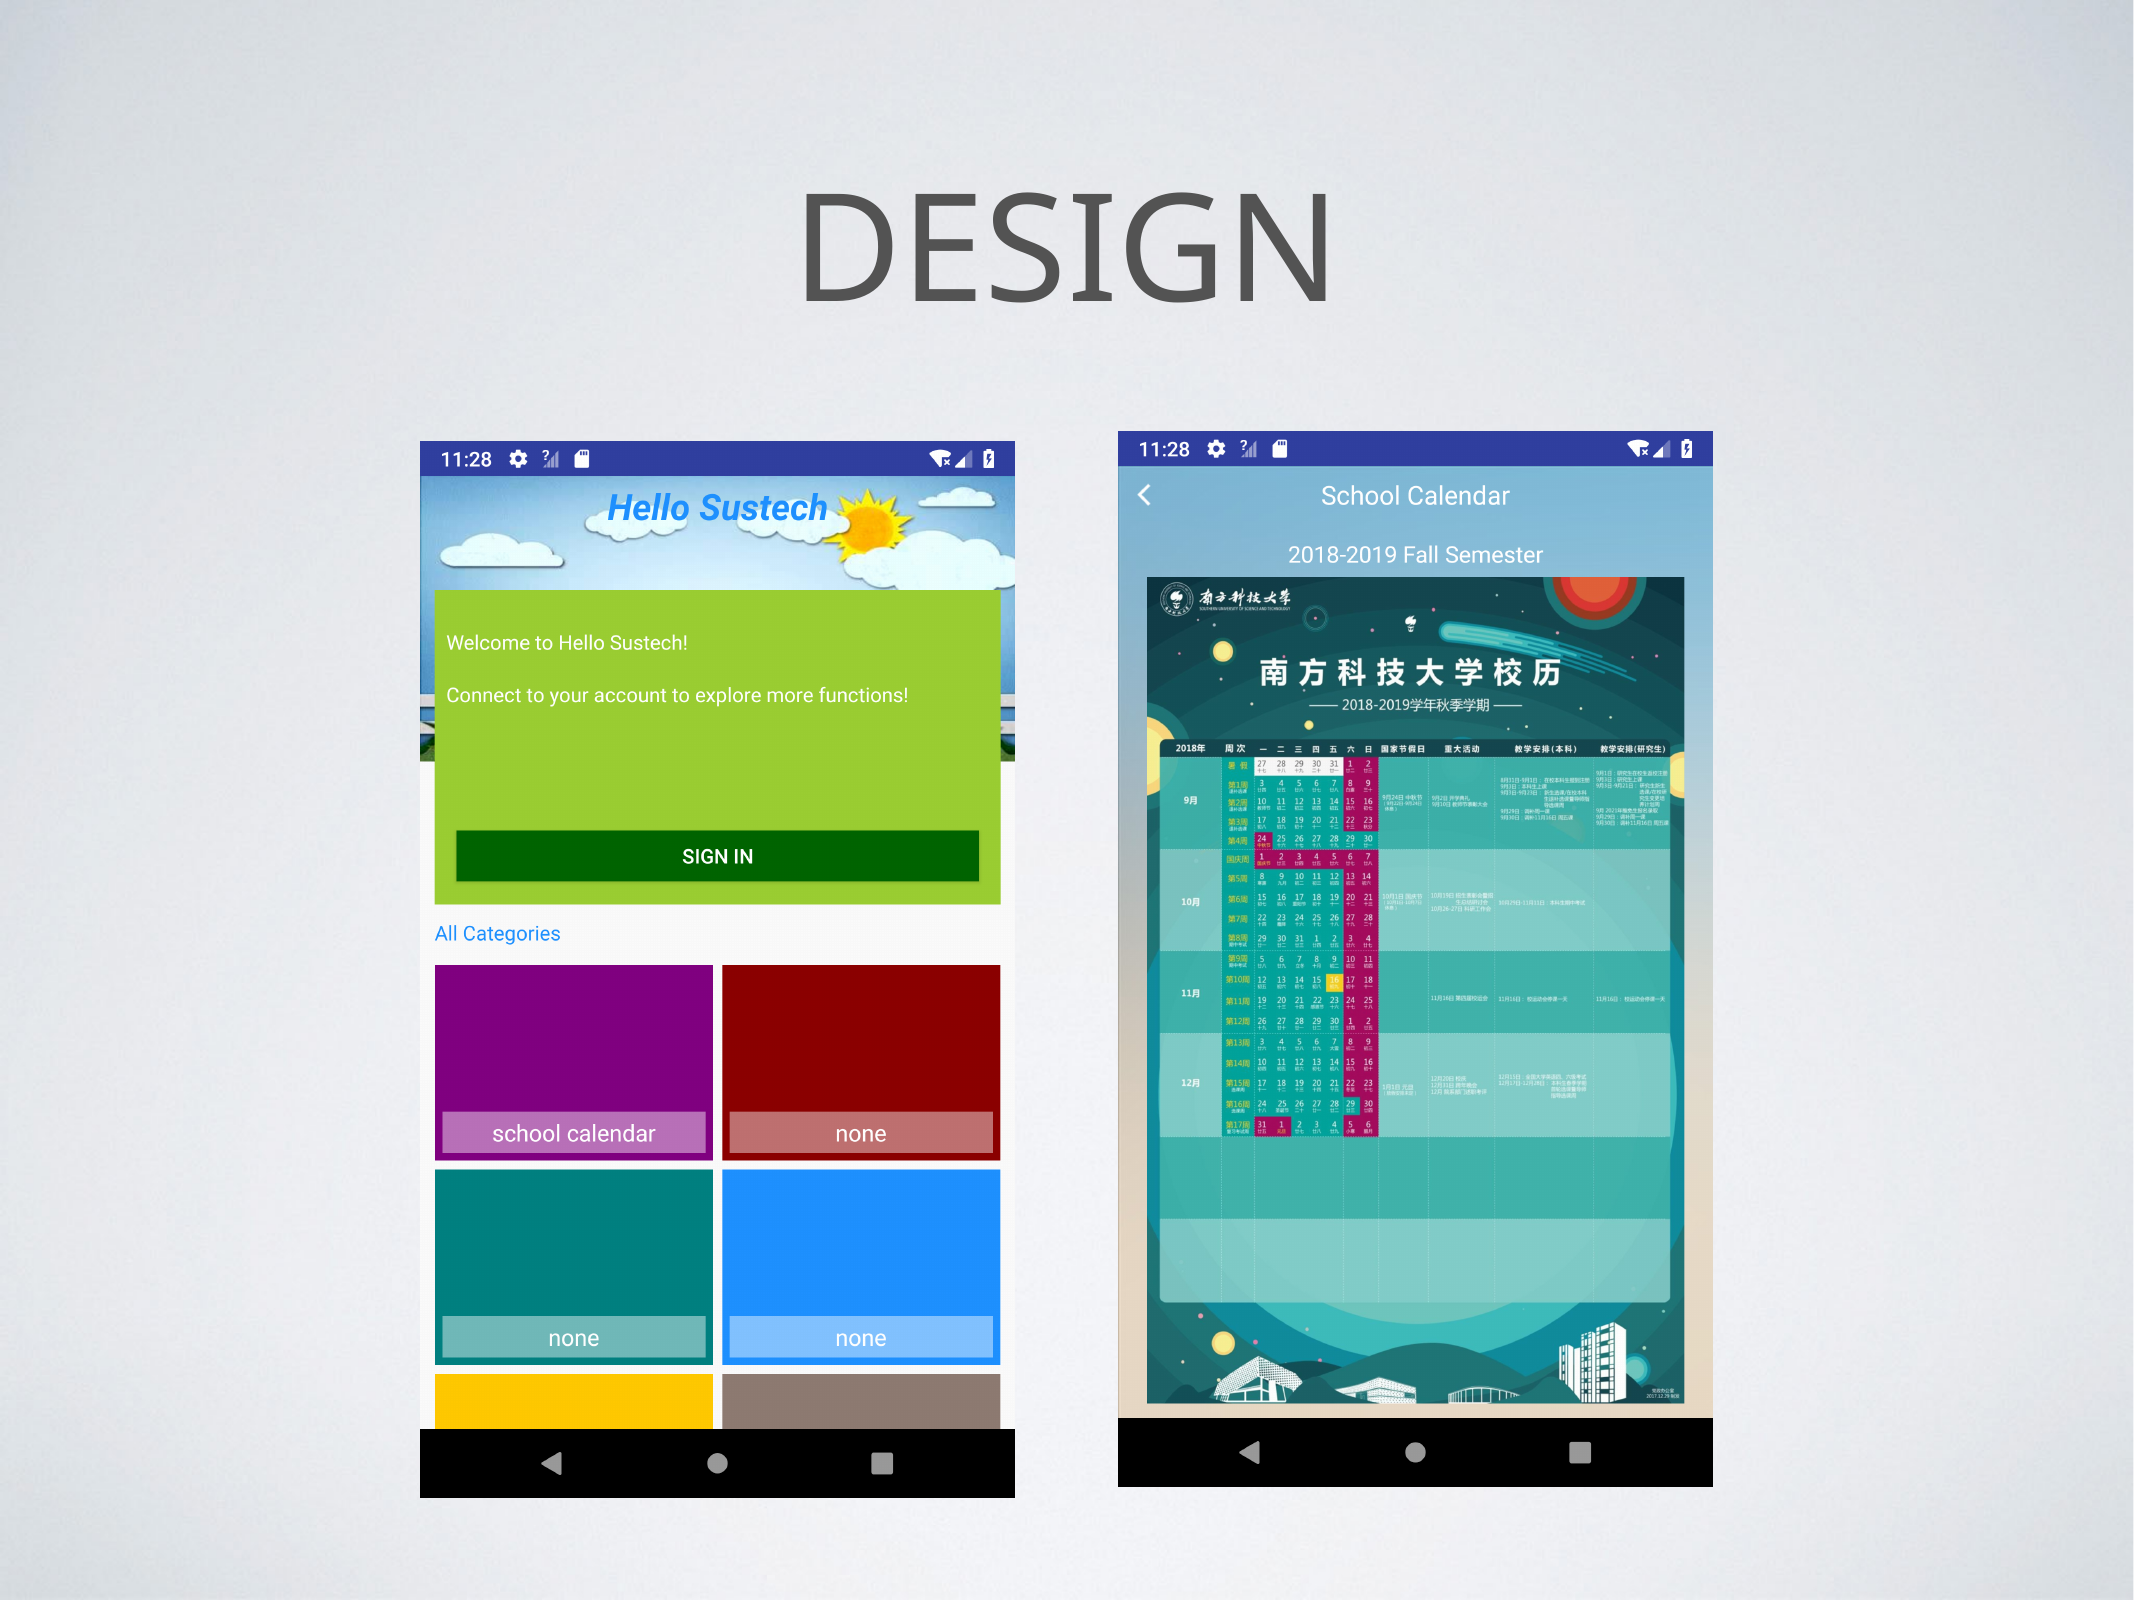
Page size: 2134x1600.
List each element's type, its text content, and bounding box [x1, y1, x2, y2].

picture [0, 0, 2134, 1600]
title Design [57, 41, 2076, 443]
